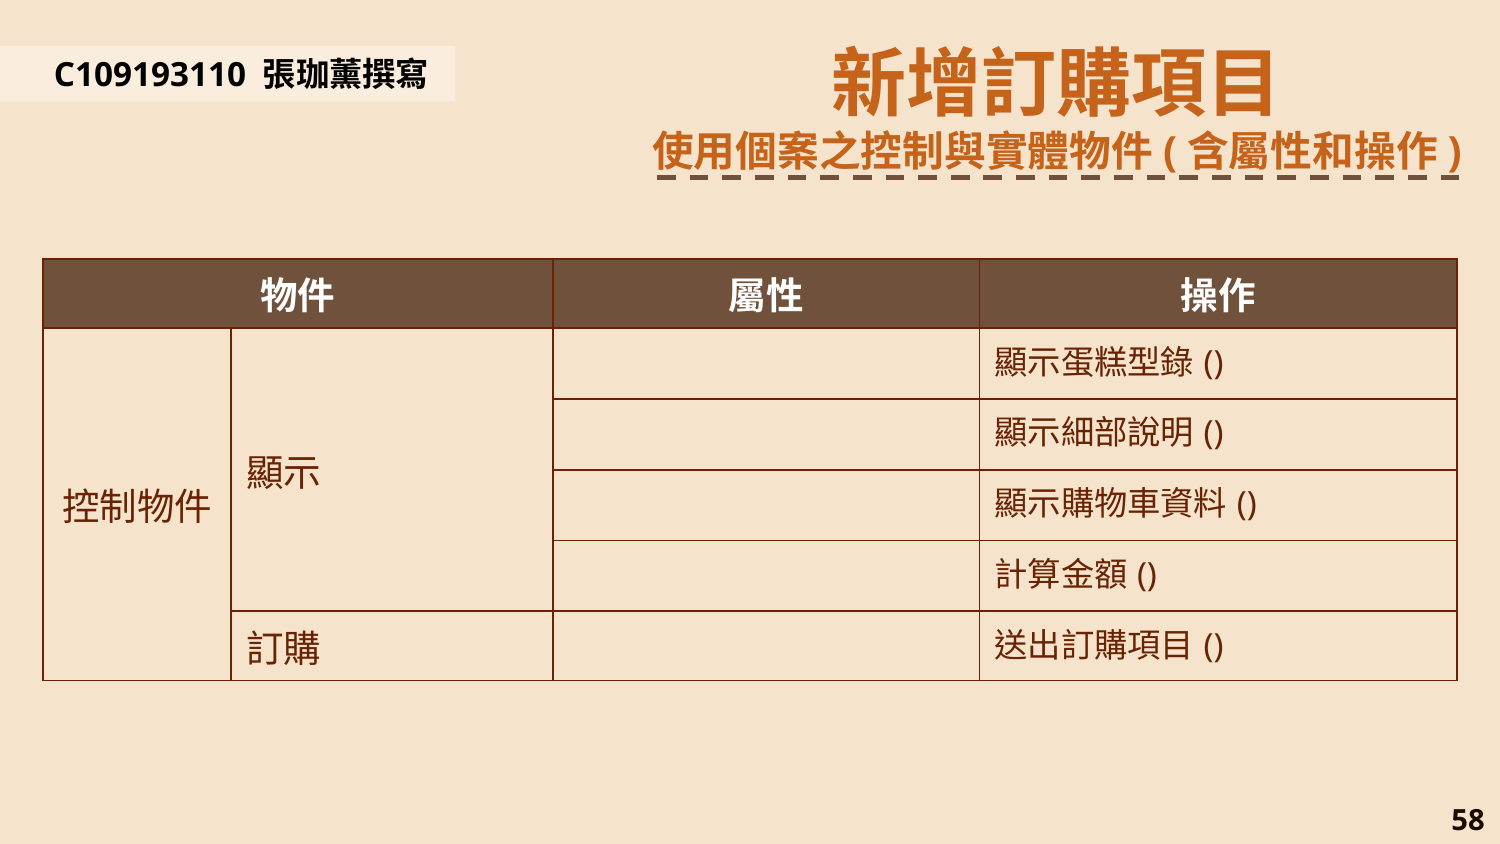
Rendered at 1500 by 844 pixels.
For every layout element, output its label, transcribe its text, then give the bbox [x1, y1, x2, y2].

table_cell 送出訂購項目() [980, 612, 1456, 680]
table_cell 顯示購物車資料() [980, 471, 1456, 540]
table_cell [554, 471, 979, 540]
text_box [613, 19, 1500, 184]
table_cell 顯示蛋糕型錄() [980, 329, 1456, 398]
table_header 操作 [980, 260, 1456, 327]
table_cell 顯示細部說明() [980, 400, 1456, 469]
slide_number 58 [1162, 798, 1500, 844]
table_cell [554, 329, 979, 398]
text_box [0, 45, 456, 102]
table_cell 控制物件 [44, 329, 230, 680]
table_cell [554, 541, 979, 610]
table_cell 顯示 [232, 329, 552, 610]
table_cell 計算金額() [980, 541, 1456, 610]
table_header 屬性 [554, 260, 979, 327]
table_cell [554, 612, 979, 680]
table_cell 訂購 [232, 612, 552, 680]
table_cell [554, 400, 979, 469]
table_header 物件 [44, 260, 552, 327]
